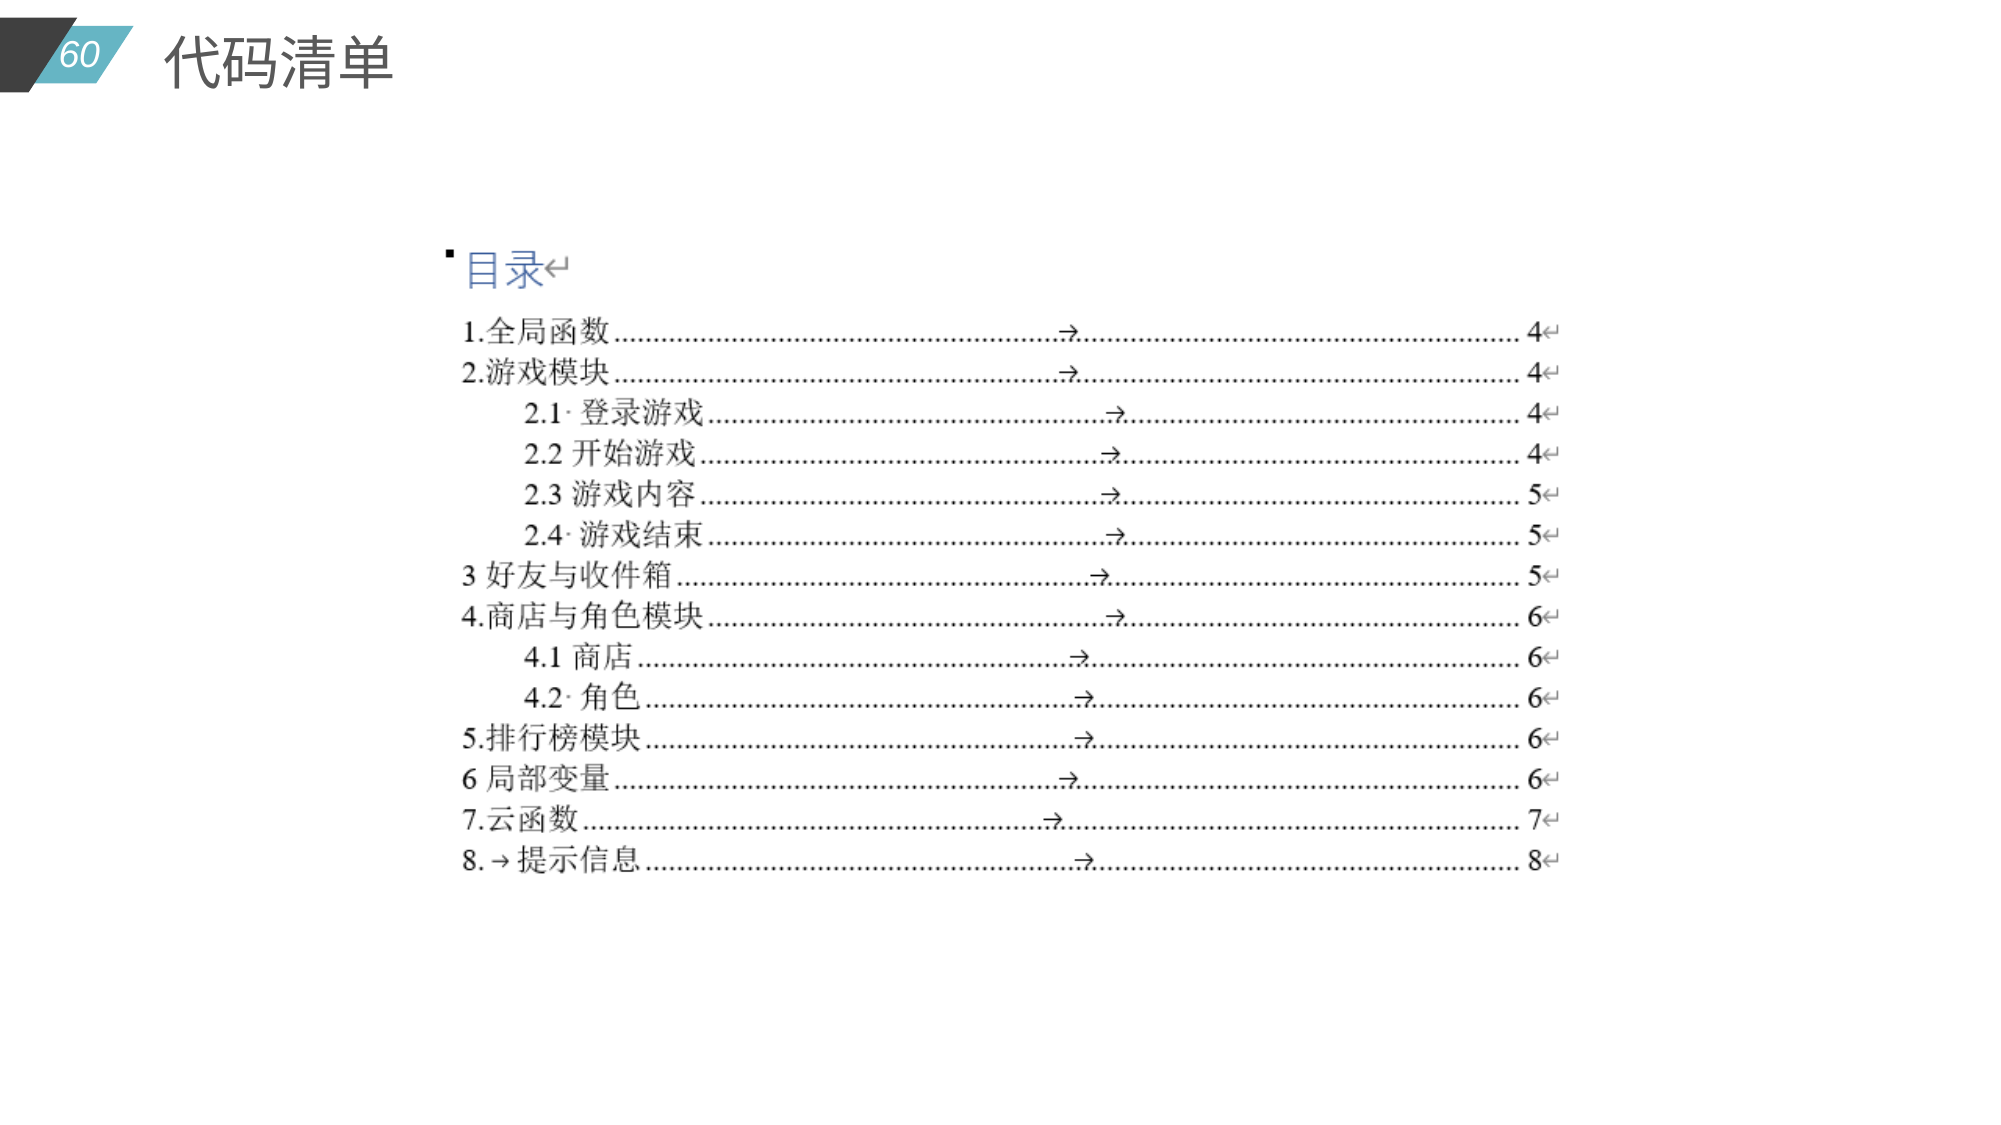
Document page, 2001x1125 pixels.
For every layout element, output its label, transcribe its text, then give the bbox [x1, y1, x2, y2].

picture [440, 242, 1560, 883]
text_box 代码清单 [148, 18, 412, 104]
